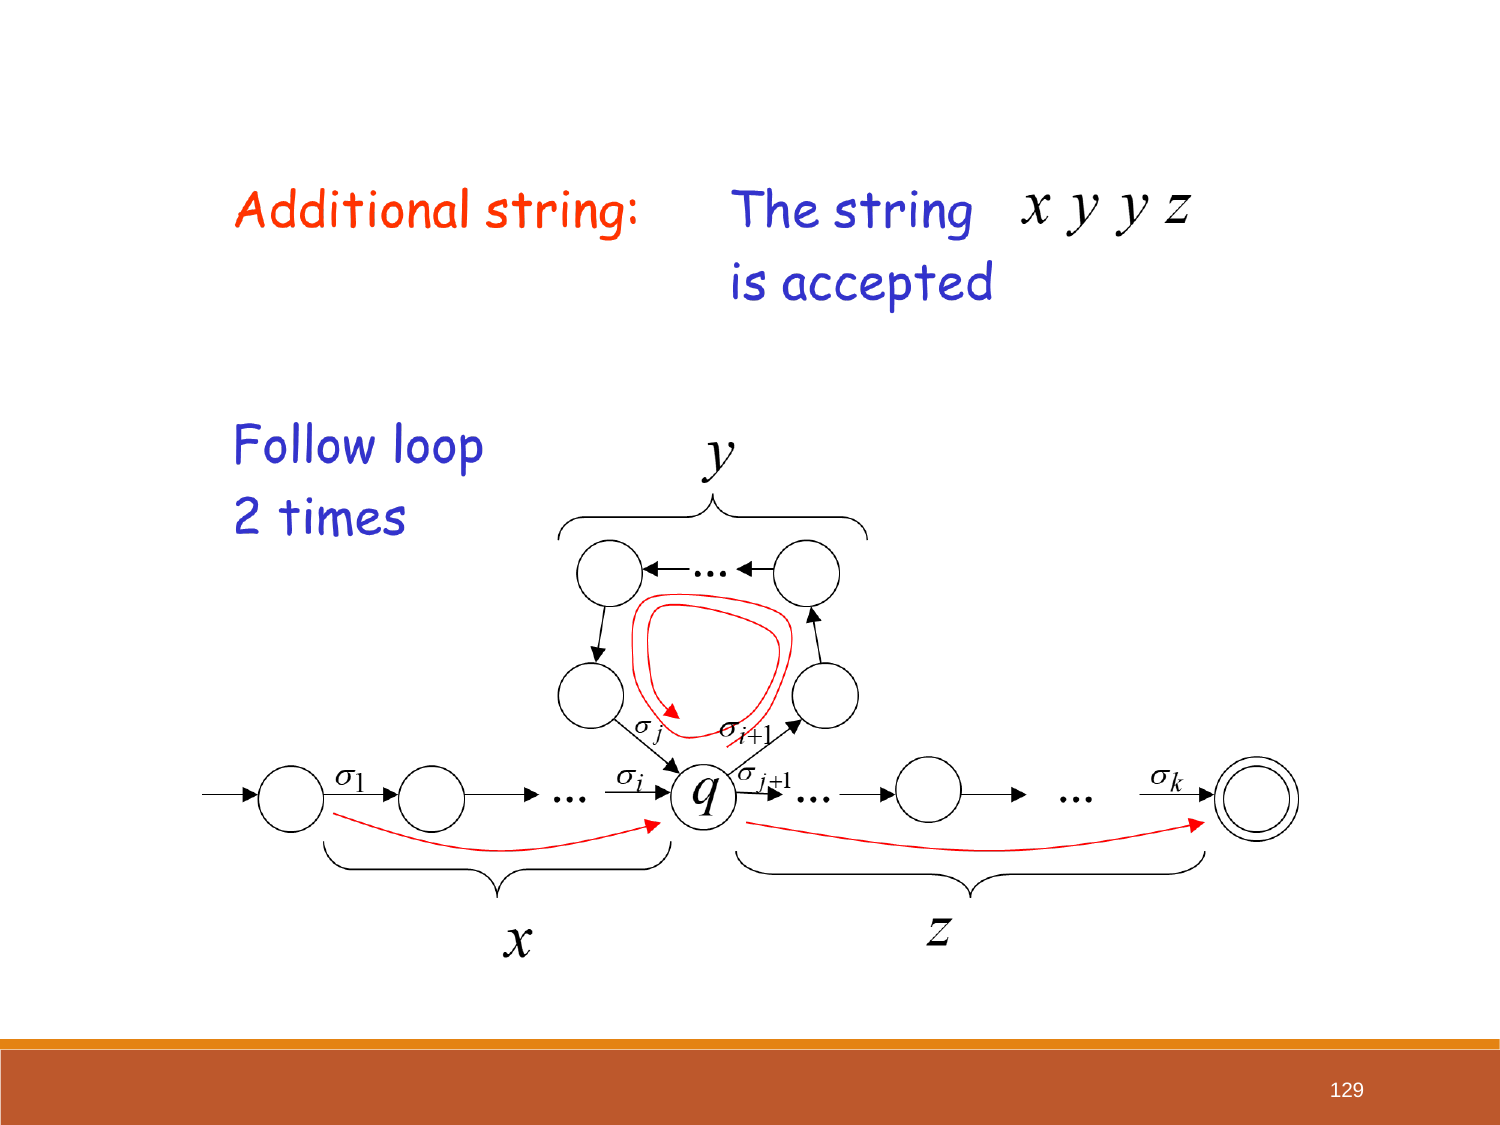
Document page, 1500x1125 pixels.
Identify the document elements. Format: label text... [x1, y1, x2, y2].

picture [200, 164, 1300, 961]
text_box 129 [1217, 1059, 1380, 1120]
